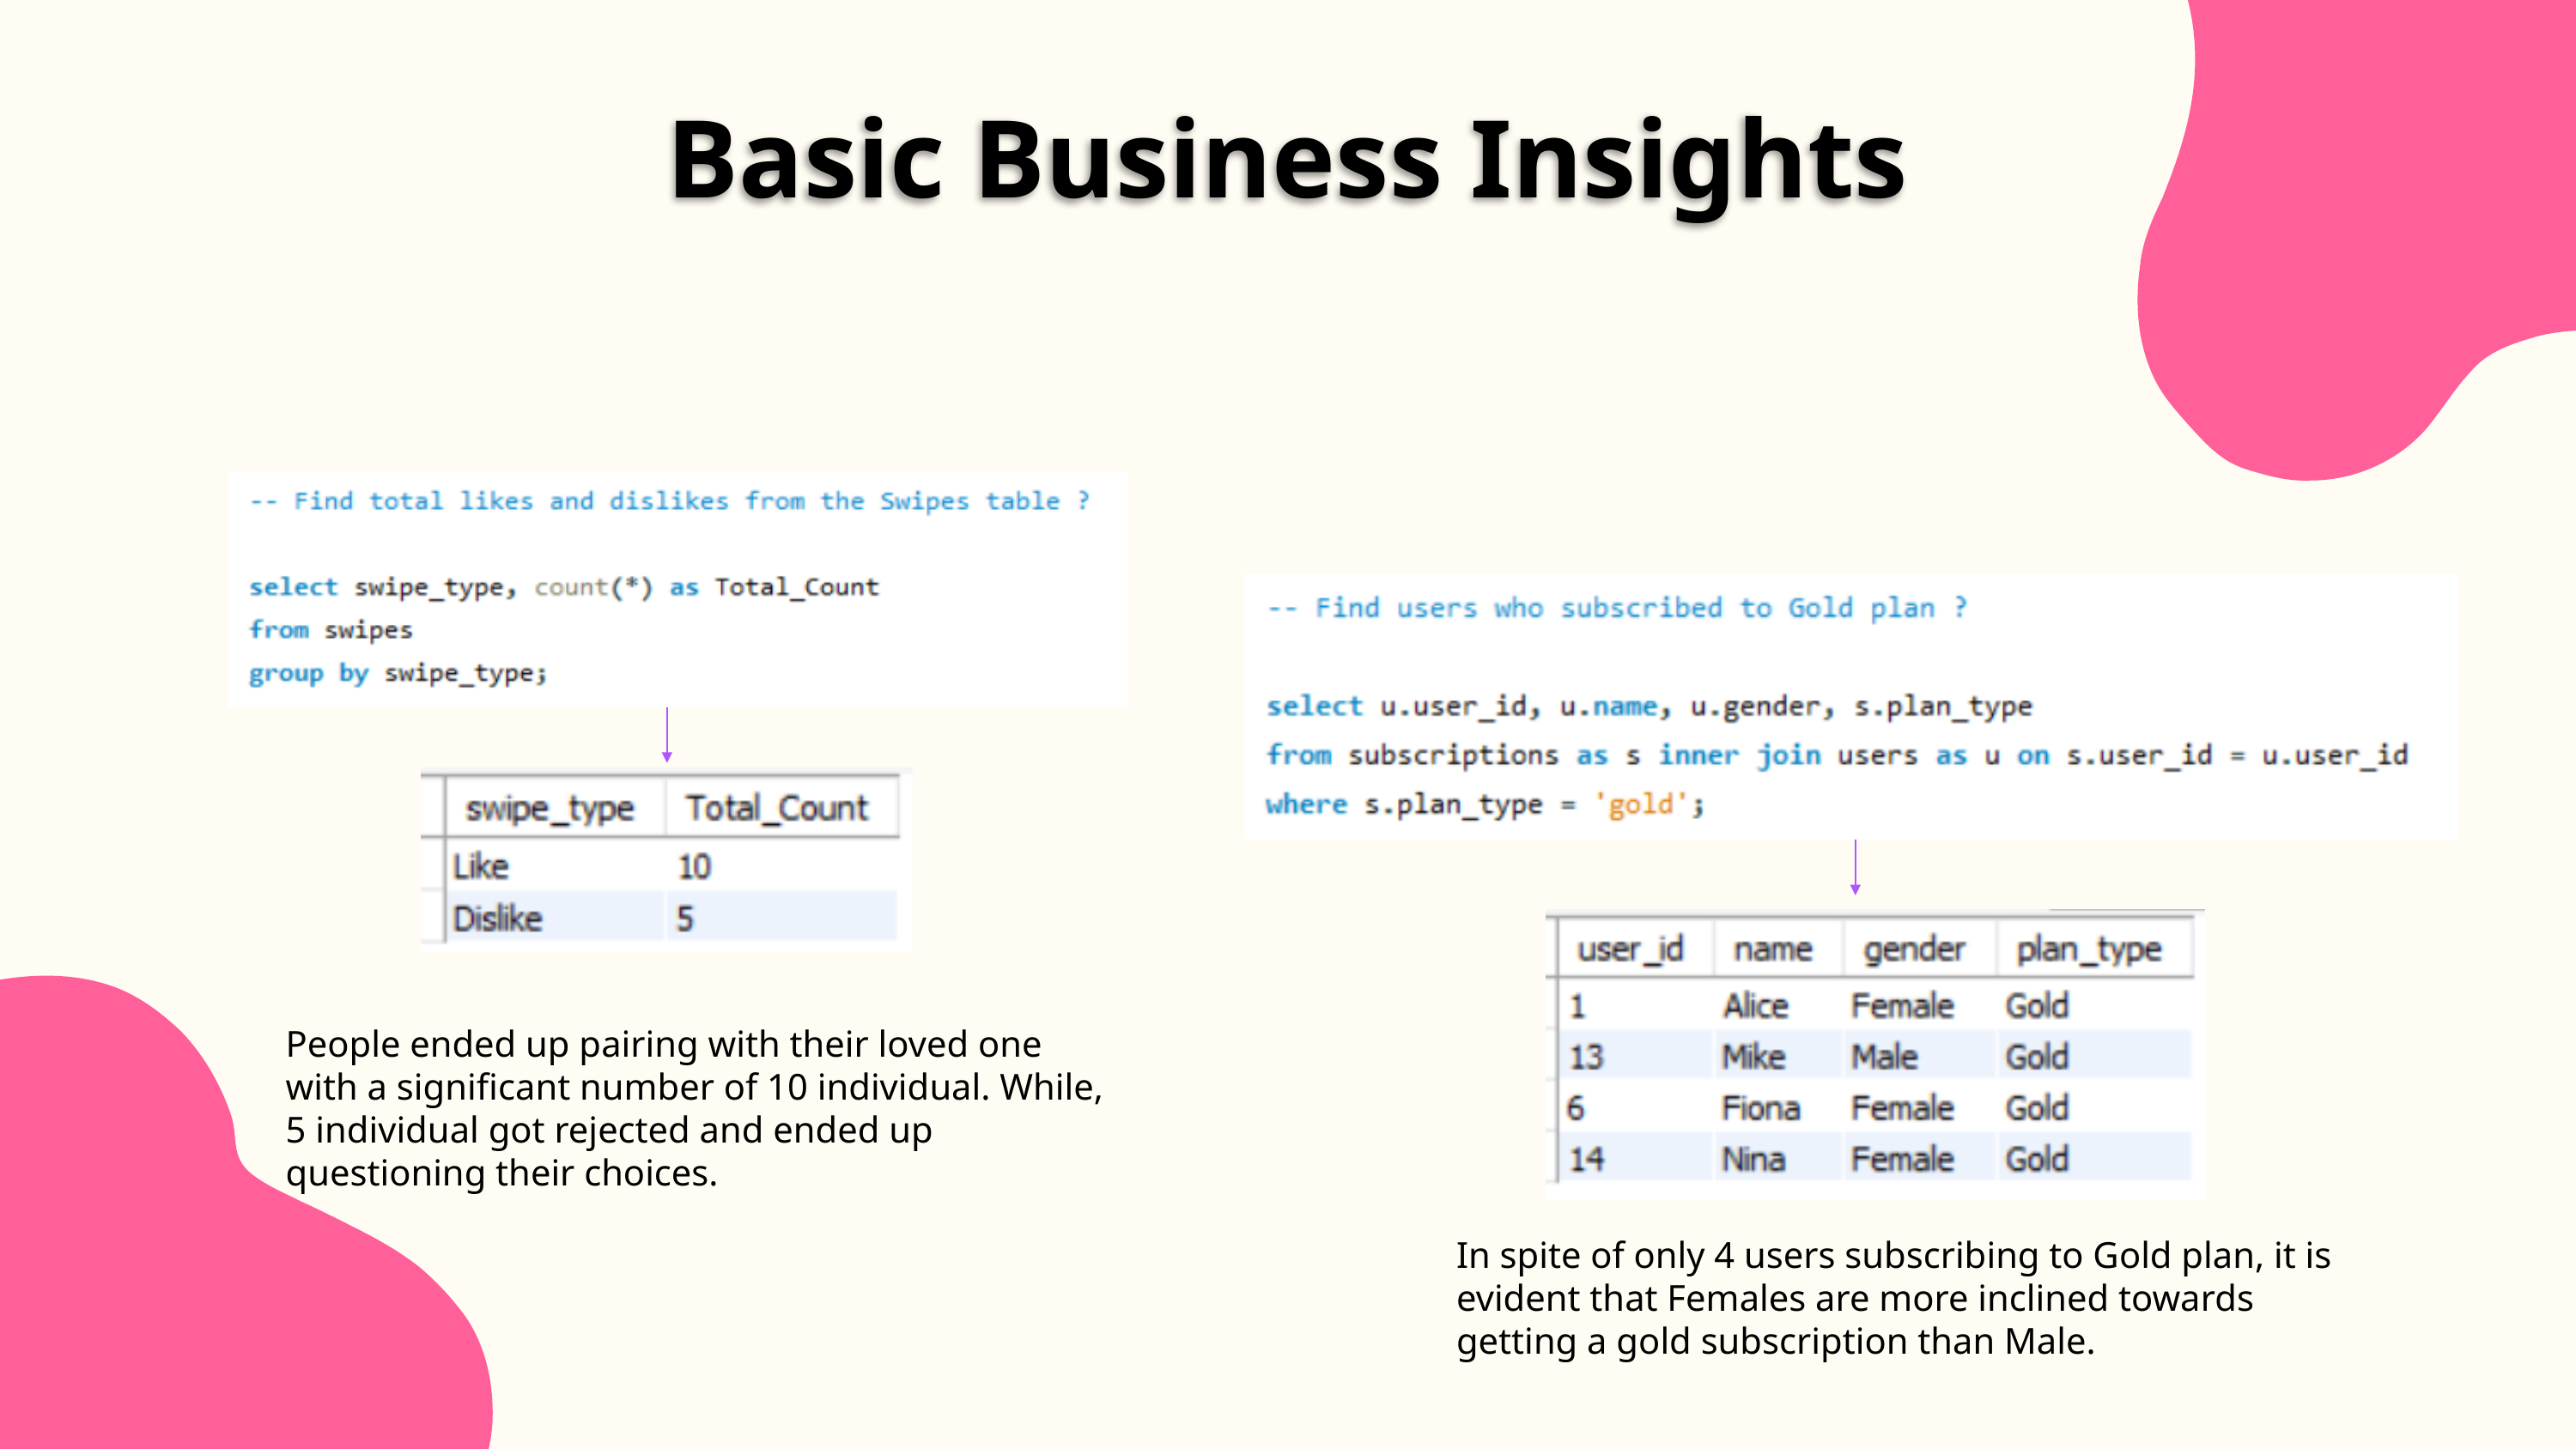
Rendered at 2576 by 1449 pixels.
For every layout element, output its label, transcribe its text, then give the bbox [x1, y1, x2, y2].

picture [421, 767, 914, 952]
text_box [0, 975, 493, 1449]
text_box [2137, 0, 2576, 481]
text_box In spite of only 4 users subscribing to Gold plan, it is evident that Females are more inclined towards getting a gold subscription than Male. [1443, 1226, 2365, 1368]
picture [228, 472, 1128, 707]
picture [1244, 574, 2458, 840]
text_box People ended up pairing with their loved one with a significant number of 10 individual. While, 5 individual got rejected and ended up questioning their choices. [272, 1015, 1127, 1199]
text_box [90, 63, 549, 550]
text_box Basic Business Insights [605, 84, 1971, 226]
picture [1546, 909, 2205, 1200]
